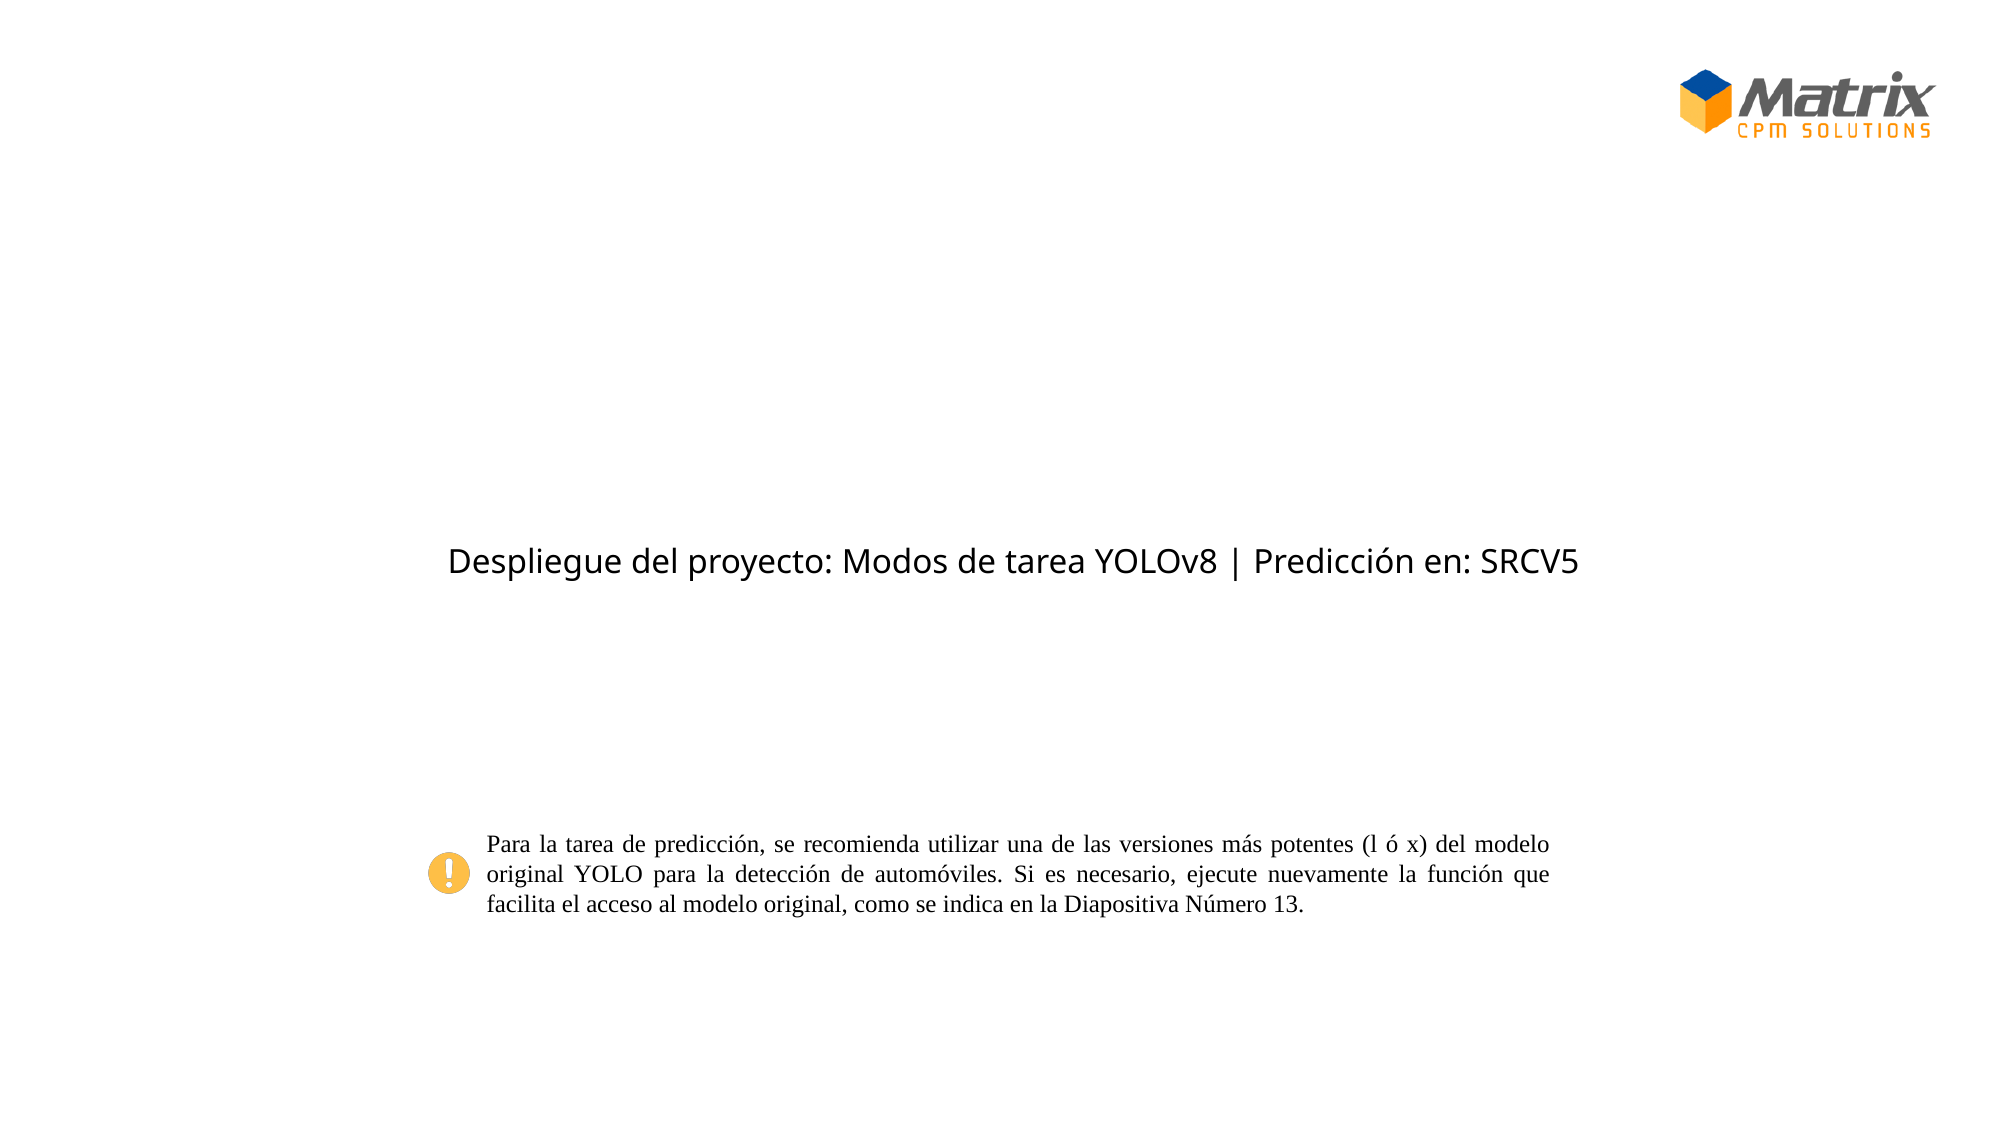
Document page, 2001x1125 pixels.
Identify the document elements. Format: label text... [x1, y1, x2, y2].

text_box Para la tarea de predicción, se recomienda utilizar una de las versiones más potentes (l ó x) del modelo original YOLO para la detección de automóviles. Si es necesario, ejecute nuevamente la función que facilita el acceso al modelo original, como se indica en la Diapositiva Número 13. [471, 820, 1566, 925]
text_box Despliegue del proyecto: Modos de tarea YOLOv8 | Predicción en: SRCV5 [152, 453, 1877, 672]
picture [426, 850, 472, 896]
picture [1677, 59, 1939, 151]
